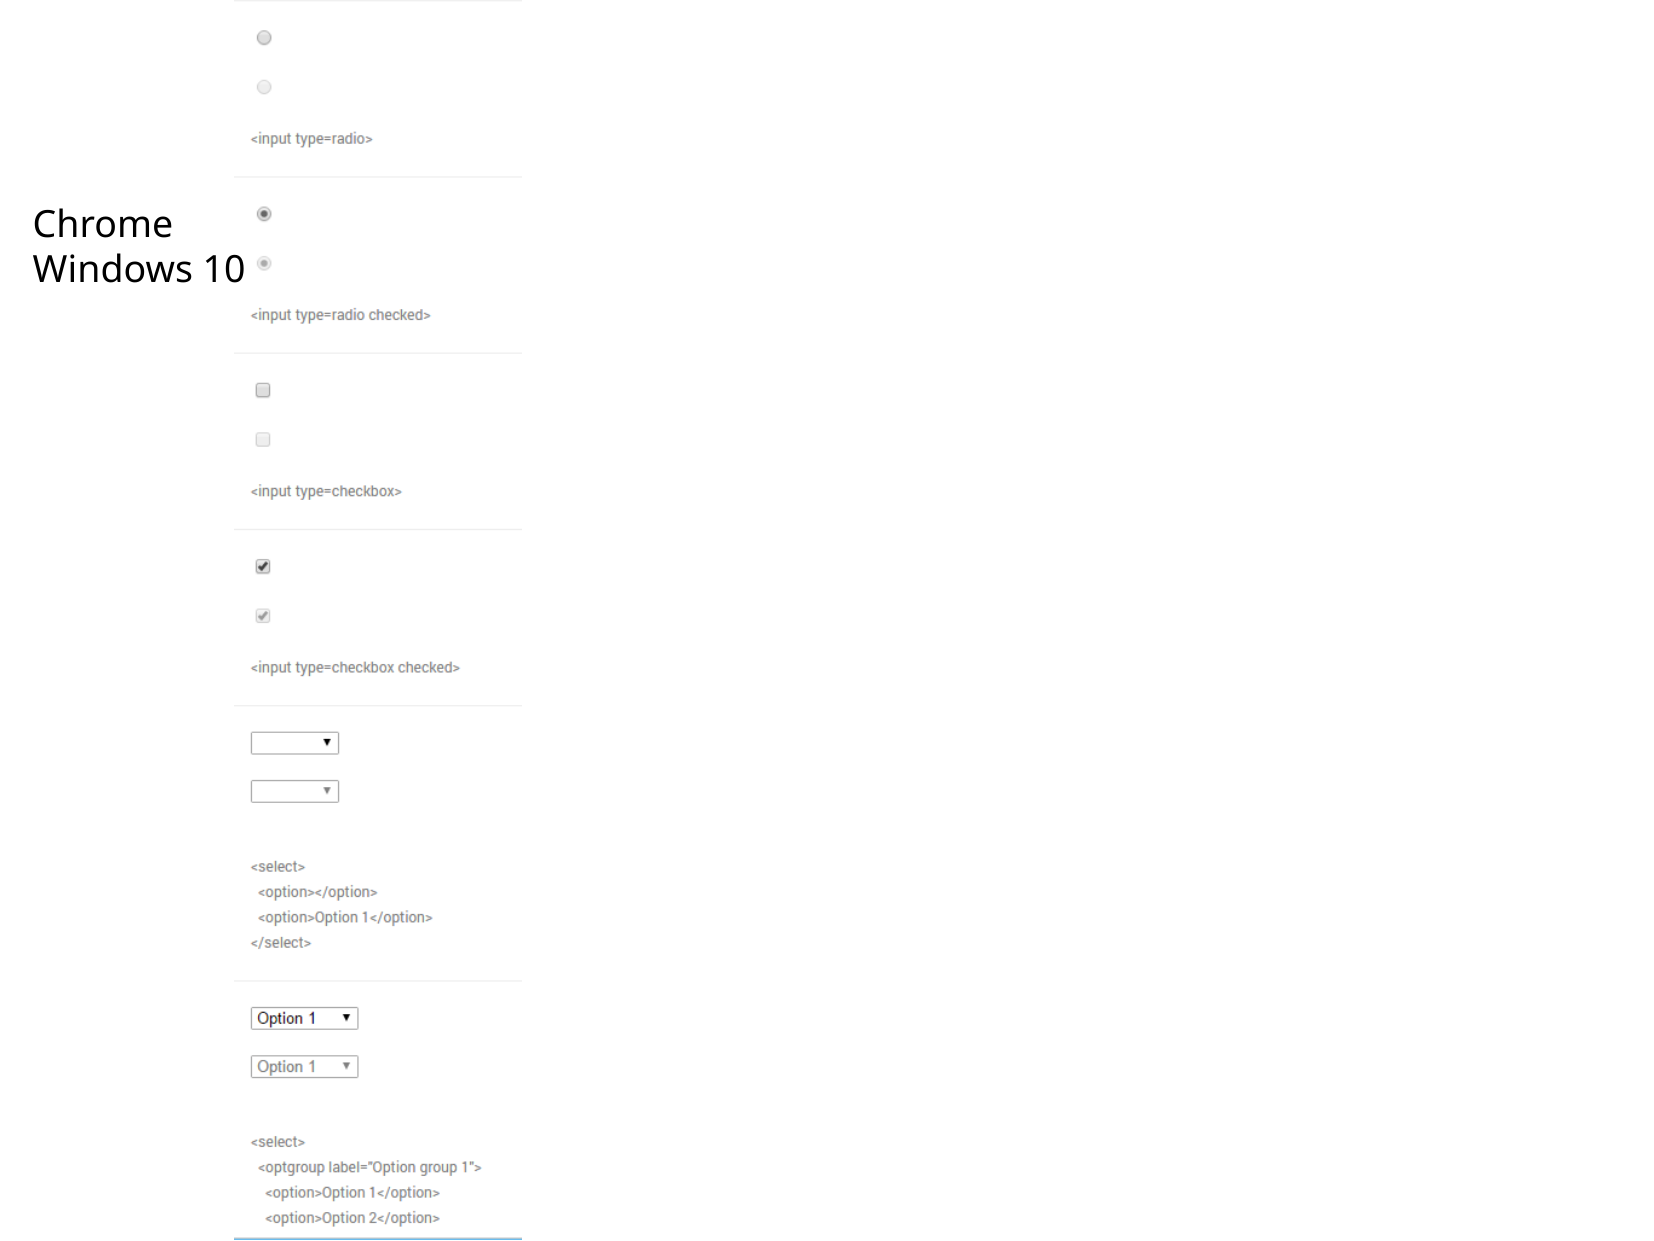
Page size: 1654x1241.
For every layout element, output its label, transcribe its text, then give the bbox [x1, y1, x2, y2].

text_box Chrome Windows 10 [17, 192, 234, 298]
picture [234, 0, 522, 1241]
